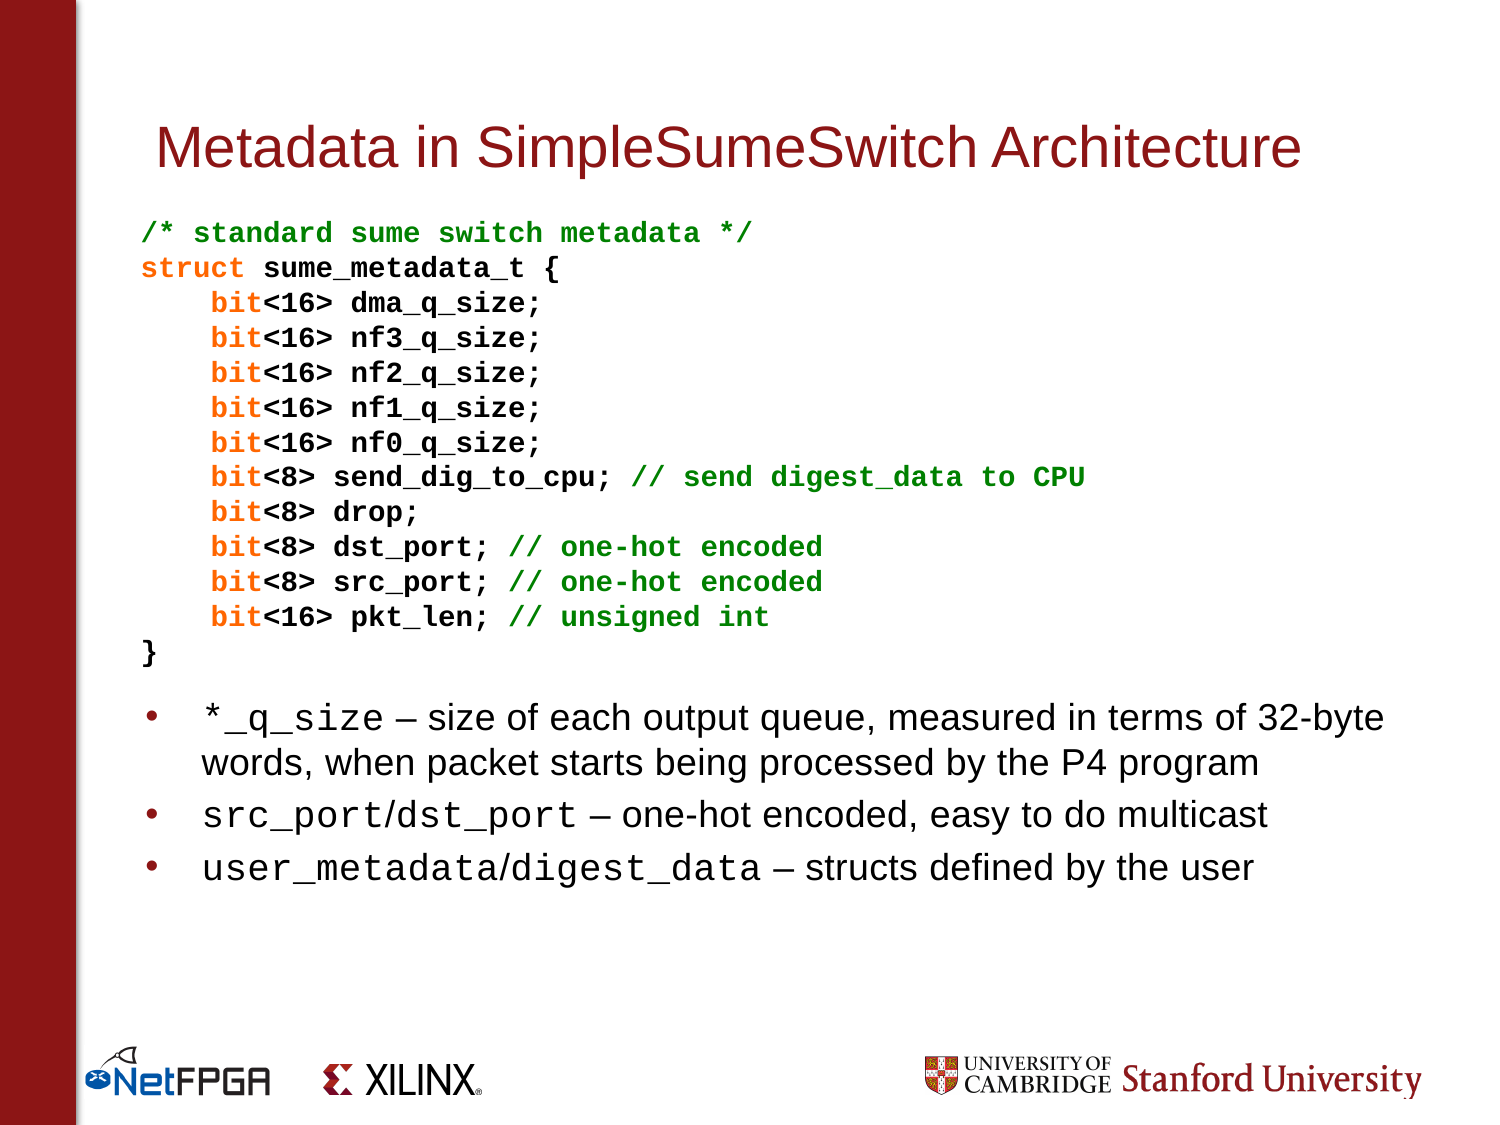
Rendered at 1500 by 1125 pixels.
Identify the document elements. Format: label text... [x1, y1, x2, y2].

list *_q_size – size of each output queue, measured in terms of 32-byte words, when packet starts being processed by the P4 program src_port/dst_port – one-hot encoded, easy to do multicast user_metadata/digest_data – structs defined by the user [145, 685, 1409, 951]
picture [323, 1064, 482, 1095]
text_box /* standard sume switch metadata */ struct sume_metadata_t { bit<16> dma_q_size; bit<16> nf3_q_size; bit<16> nf2_q_size; bit<16> nf1_q_size; bit<16> nf0_q_size; bit<8> send_dig_to_cpu; // send digest_data to CPU bit<8> drop; bit<8> dst_port; // one-hot encoded bit<8> src_port; // one-hot encoded bit<16> pkt_len; // unsigned int } [125, 205, 1453, 675]
picture [84, 1045, 273, 1099]
title Metadata in SimpleSumeSwitch Architecture [155, 80, 1420, 187]
picture [925, 1056, 1111, 1095]
